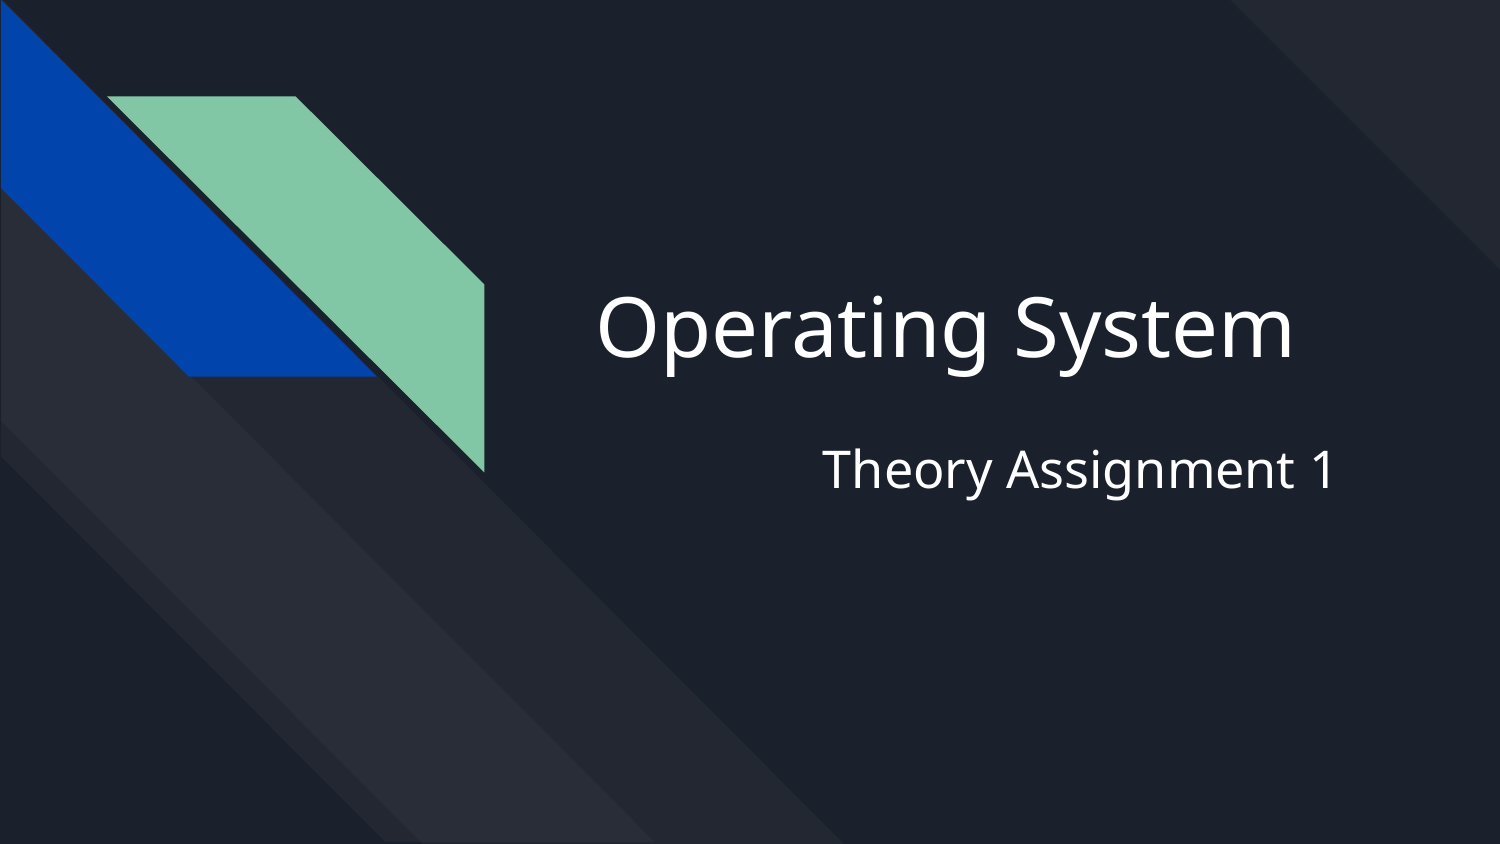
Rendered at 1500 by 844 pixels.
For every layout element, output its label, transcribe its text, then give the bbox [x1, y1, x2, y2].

subtitle Theory Assignment 1 [807, 421, 1500, 505]
title Operating System [580, 258, 1404, 518]
